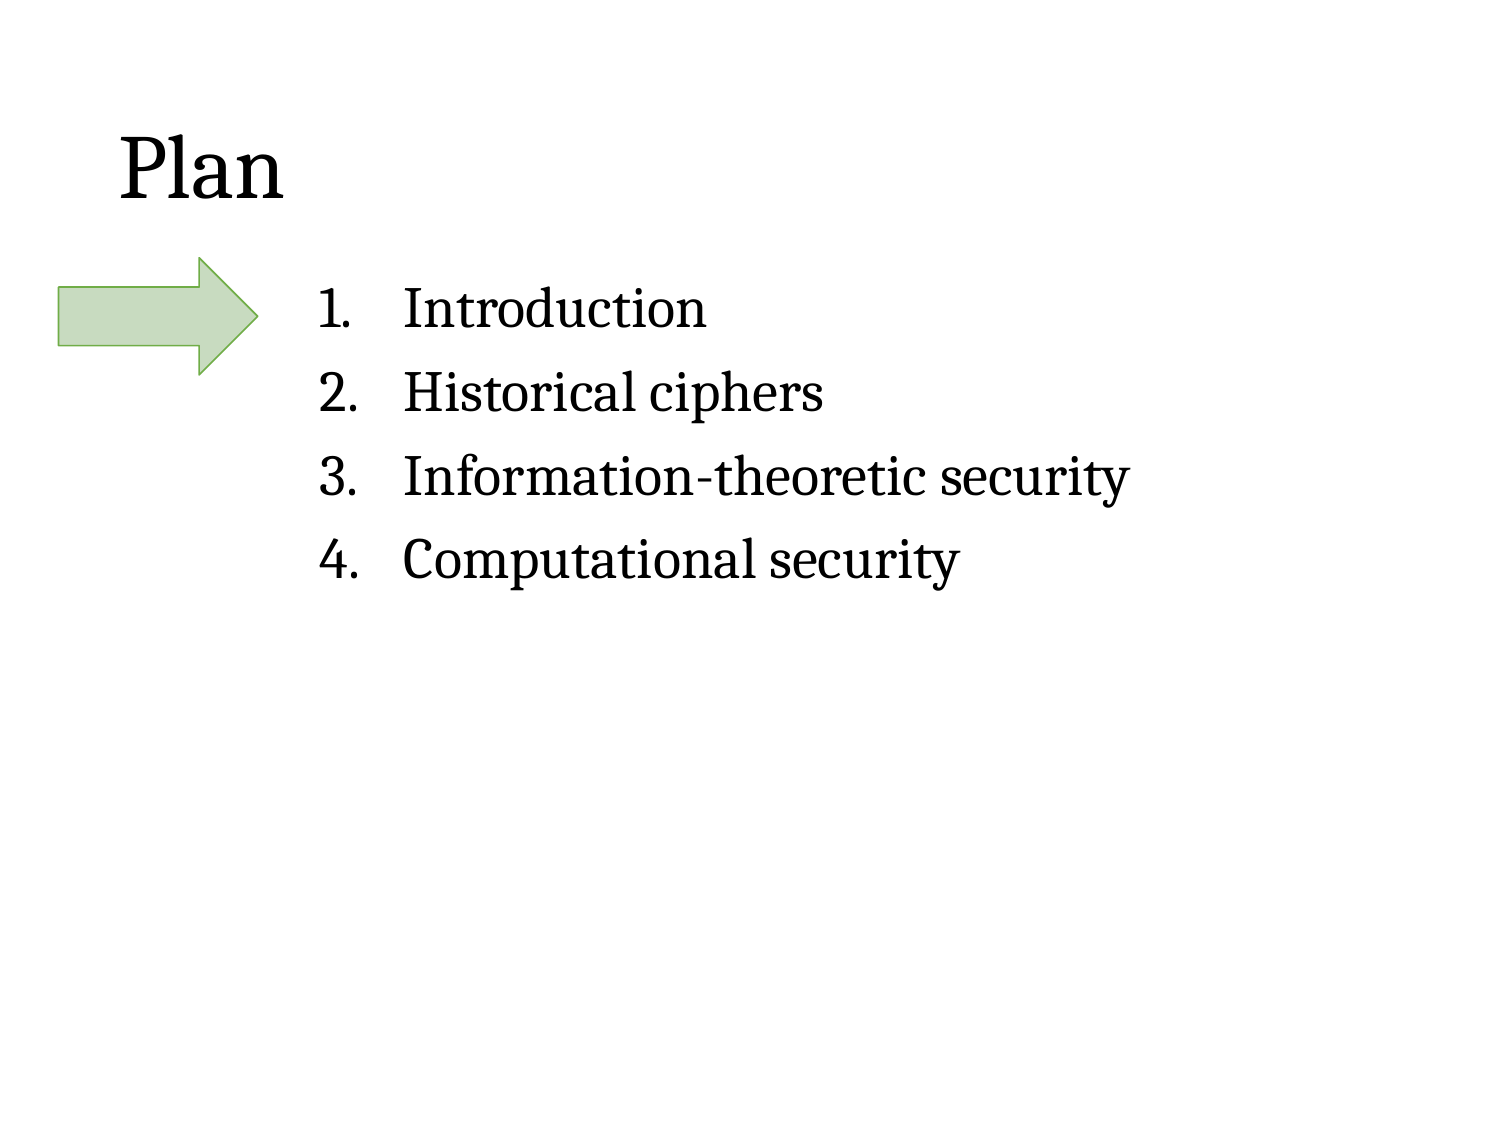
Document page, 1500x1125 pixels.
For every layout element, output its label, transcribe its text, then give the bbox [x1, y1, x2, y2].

list Introduction Historical ciphers Information-theoretic security Computational security [304, 269, 1278, 1012]
title Plan [103, 59, 1397, 278]
text_box [57, 257, 259, 376]
